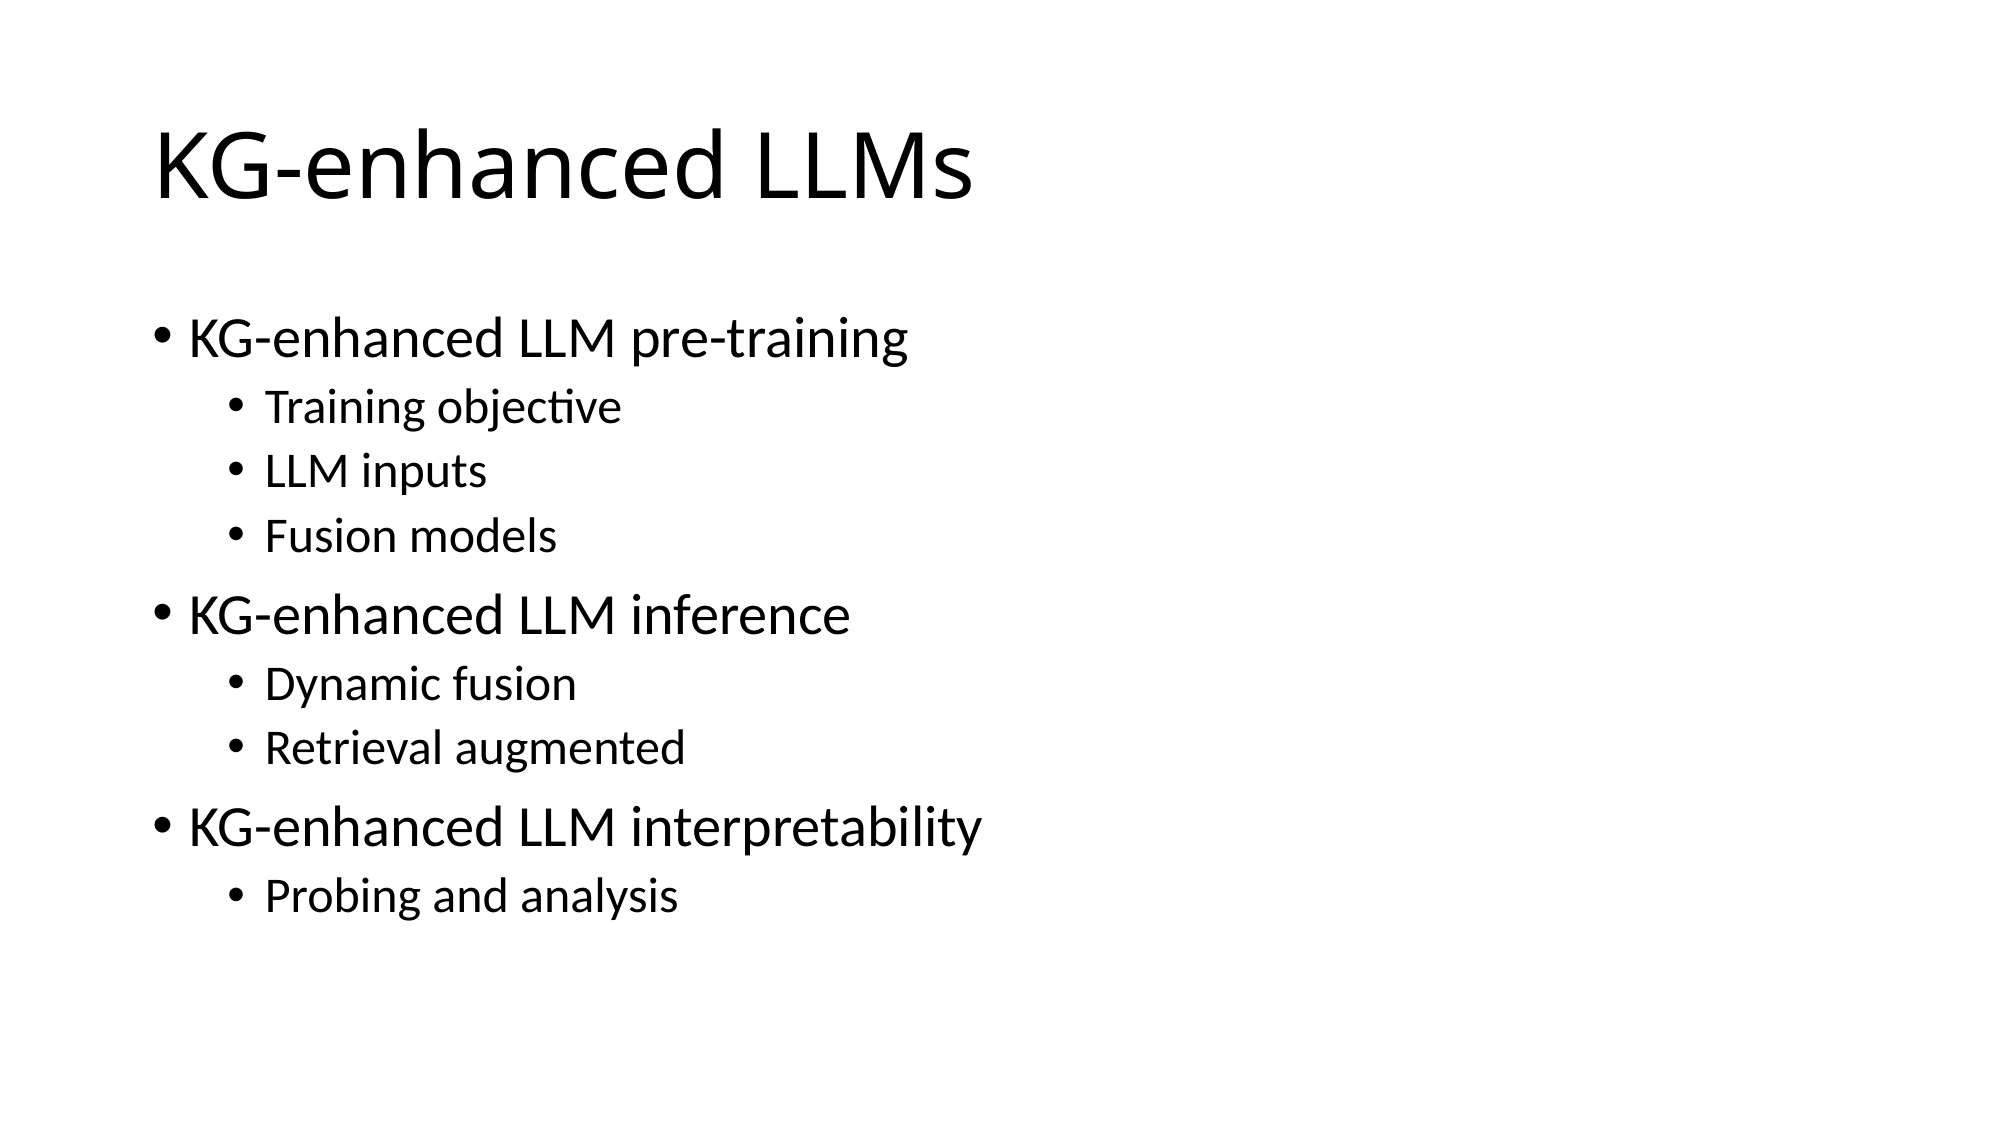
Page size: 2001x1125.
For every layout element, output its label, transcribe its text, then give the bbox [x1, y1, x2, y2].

list KG-enhanced LLM pre-training Training objective LLM inputs Fusion models KG-enhanced LLM inference Dynamic fusion Retrieval augmented KG-enhanced LLM interpretability Probing and analysis [137, 299, 1863, 1014]
title KG-enhanced LLMs [137, 59, 1863, 278]
